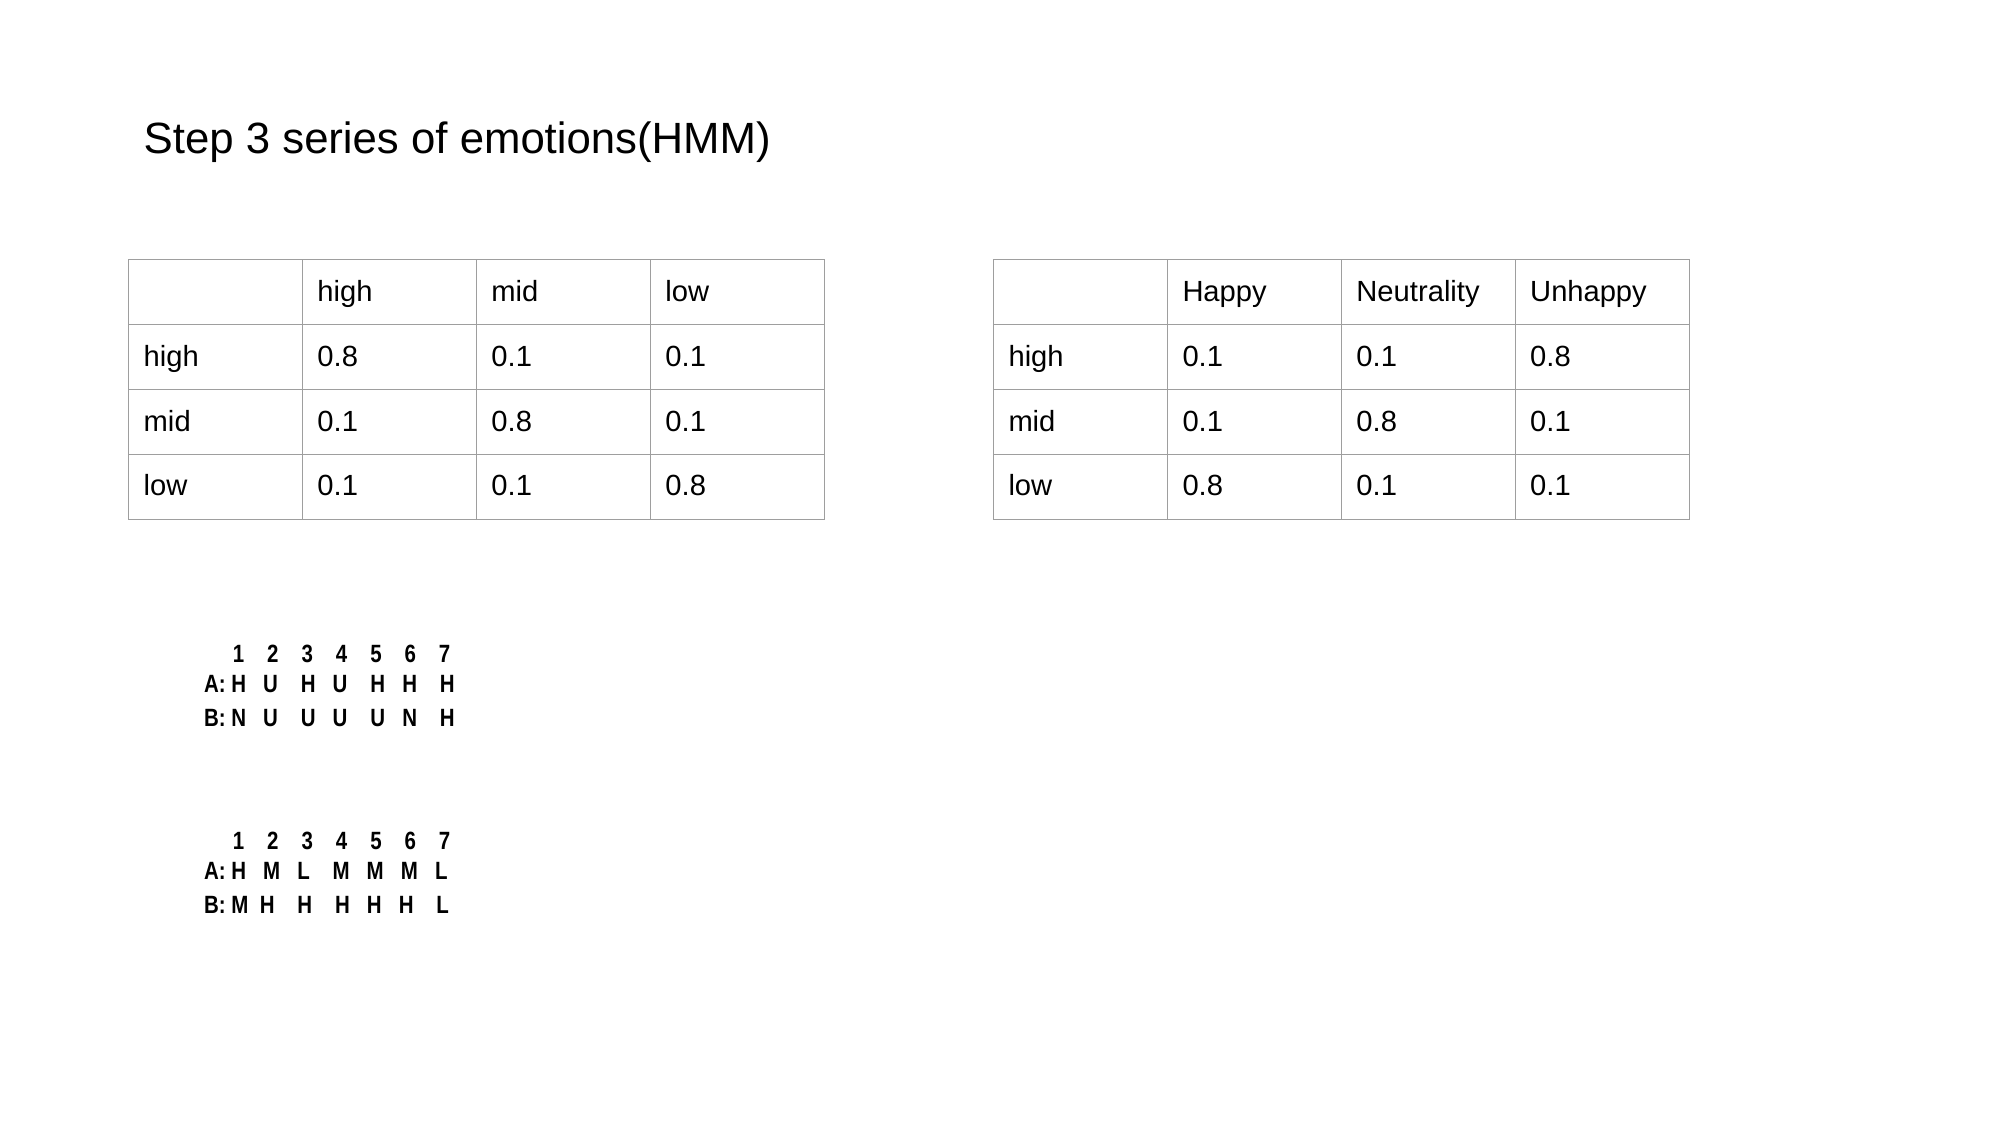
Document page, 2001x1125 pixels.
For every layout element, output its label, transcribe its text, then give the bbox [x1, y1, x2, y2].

table_cell high [994, 325, 1167, 389]
text_box 1 2 3 4 5 6 7 A: H U H U H H H B: N U U U U N H [189, 622, 1811, 747]
table_cell 0.8 [303, 325, 476, 389]
table_header Neutrality [1342, 260, 1515, 324]
table_cell 0.8 [477, 390, 650, 454]
table_cell mid [994, 390, 1167, 454]
table_cell low [994, 455, 1167, 519]
text_box 1 2 3 4 5 6 7 A: H M L M M M L B: M H H H H H L [189, 809, 1811, 935]
table_cell 0.1 [1516, 455, 1689, 519]
table_cell 0.1 [1342, 325, 1515, 389]
table_cell 0.1 [651, 325, 824, 389]
table_header [994, 260, 1167, 324]
table_header [129, 260, 302, 324]
table_cell 0.1 [1342, 455, 1515, 519]
table_cell 0.1 [1516, 390, 1689, 454]
table_cell 0.1 [651, 390, 824, 454]
table_cell 0.8 [1168, 455, 1341, 519]
text_box Step 3 series of emotions(HMM) [128, 95, 871, 178]
table_cell 0.1 [477, 325, 650, 389]
table_header low [651, 260, 824, 324]
table_header Unhappy [1516, 260, 1689, 324]
table_cell 0.1 [477, 455, 650, 519]
table_cell 0.1 [303, 455, 476, 519]
table_cell 0.8 [1516, 325, 1689, 389]
table_cell low [129, 455, 302, 519]
table_cell 0.1 [303, 390, 476, 454]
table_cell 0.1 [1168, 325, 1341, 389]
table_header mid [477, 260, 650, 324]
table_cell mid [129, 390, 302, 454]
table_cell 0.8 [651, 455, 824, 519]
table_header high [303, 260, 476, 324]
table_header Happy [1168, 260, 1341, 324]
table_cell 0.1 [1168, 390, 1341, 454]
table_cell high [129, 325, 302, 389]
table_cell 0.8 [1342, 390, 1515, 454]
